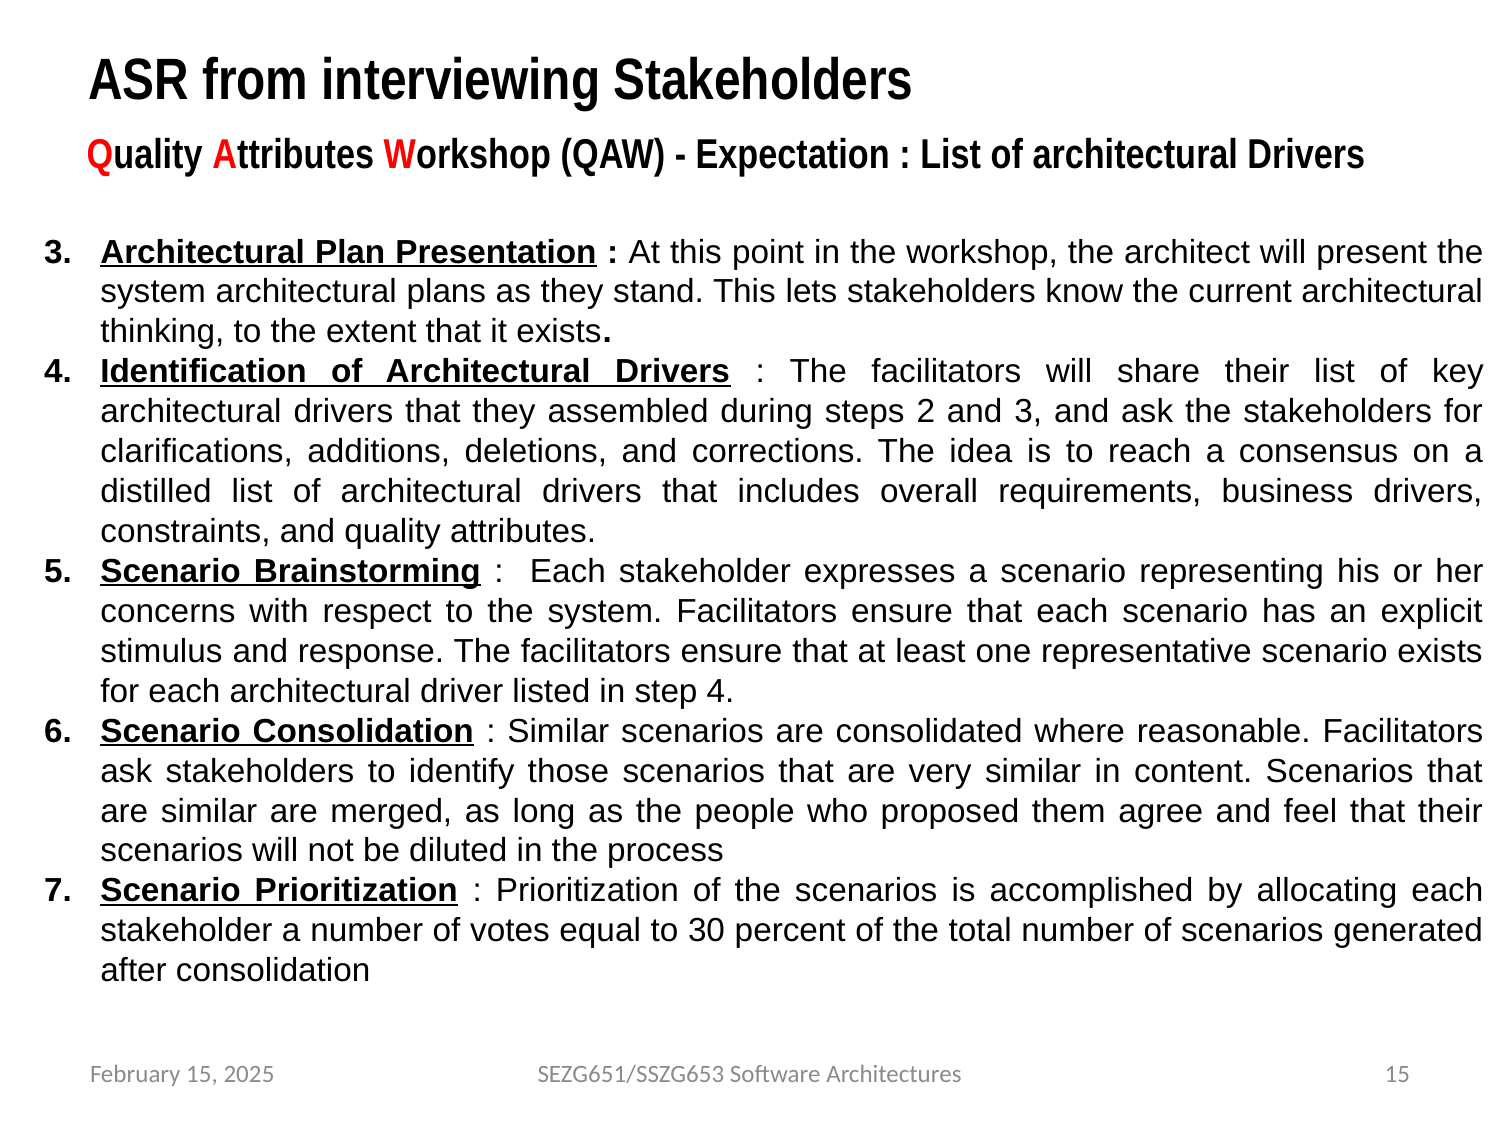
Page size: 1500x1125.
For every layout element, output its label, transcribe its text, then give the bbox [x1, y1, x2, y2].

title ASR from interviewing Stakeholders [32, 16, 970, 136]
text_box Quality Attributes Workshop (QAW) - Expectation : List of architectural Drivers [64, 119, 1388, 184]
text_box Architectural Plan Presentation : At this point in the workshop, the architect will present the system architectural plans as they stand. This lets stakeholders know the current architectural thinking, to the extent that it exists. Identification of Architectural Drivers : The facilitators will share their list of key architectural drivers that they assembled during steps 2 and 3, and ask the stakeholders for clarifications, additions, deletions, and corrections. The idea is to reach a consensus on a distilled list of architectural drivers that includes overall requirements, business drivers, constraints, and quality attributes. Scenario Brainstorming : Each stakeholder expresses a scenario representing his or her concerns with respect to the system. Facilitators ensure that each scenario has an explicit stimulus and response. The facilitators ensure that at least one representative scenario exists for each architectural driver listed in step 4. Scenario Consolidation : Similar scenarios are consolidated where reasonable. Facilitators ask stakeholders to identify those scenarios that are very similar in content. Scenarios that are similar are merged, as long as the people who proposed them agree and feel that their scenarios will not be diluted in the process Scenario Prioritization : Prioritization of the scenarios is accomplished by allocating each stakeholder a number of votes equal to 30 percent of the total number of scenarios generated after consolidation [27, 220, 1500, 998]
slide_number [75, 1042, 425, 1103]
slide_number 15 [1074, 1042, 1425, 1103]
footer SEZG651/SSZG653 Software Architectures [512, 1042, 988, 1103]
